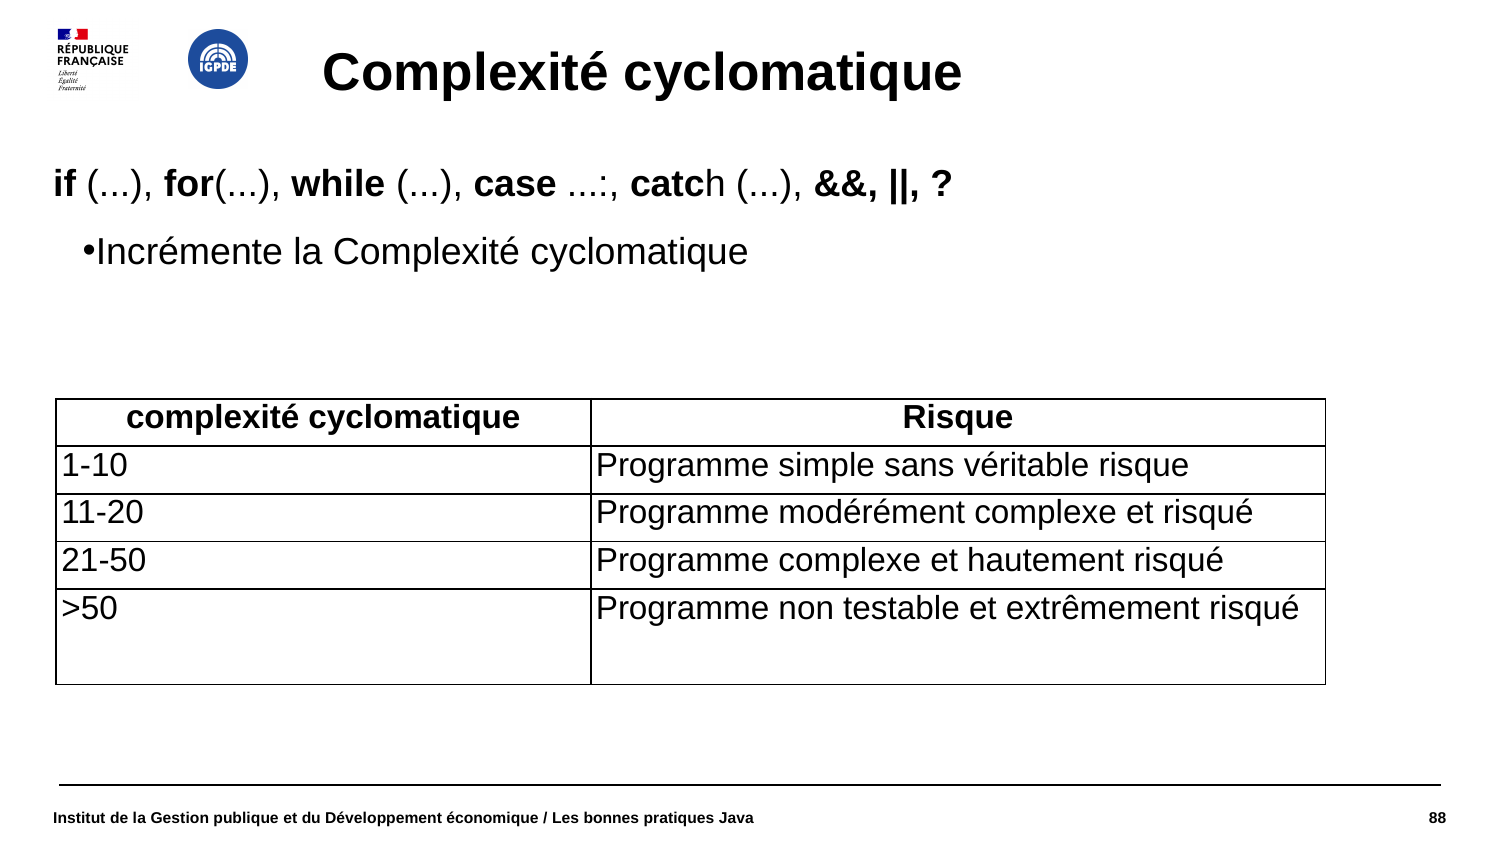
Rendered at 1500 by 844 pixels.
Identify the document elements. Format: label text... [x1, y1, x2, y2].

picture [188, 29, 248, 89]
table_cell 11-20 [57, 495, 590, 541]
table_header complexité cyclomatique [57, 400, 590, 445]
table_cell 1-10 [57, 447, 590, 493]
picture [47, 18, 139, 101]
table_cell Programme complexe et hautement risqué [592, 542, 1325, 588]
table_cell Programme modérément complexe et risqué [592, 495, 1325, 541]
table_cell Programme simple sans véritable risque [592, 447, 1325, 493]
title Complexité cyclomatique [322, 44, 1282, 116]
list if (...), for(...), while (...), case ...:, catch (...), &&, ||, ? Incrémente la Complexité cyclomatique [53, 159, 1010, 363]
table_cell Programme non testable et extrêmement risqué [592, 590, 1325, 684]
table_header Risque [592, 400, 1325, 445]
table_cell 21-50 [57, 542, 590, 588]
footer Institut de la Gestion publique et du Développement économique / Les bonnes pratiques Java [53, 787, 780, 844]
table_cell >50 [57, 590, 590, 684]
slide_number 88 [1224, 787, 1447, 844]
